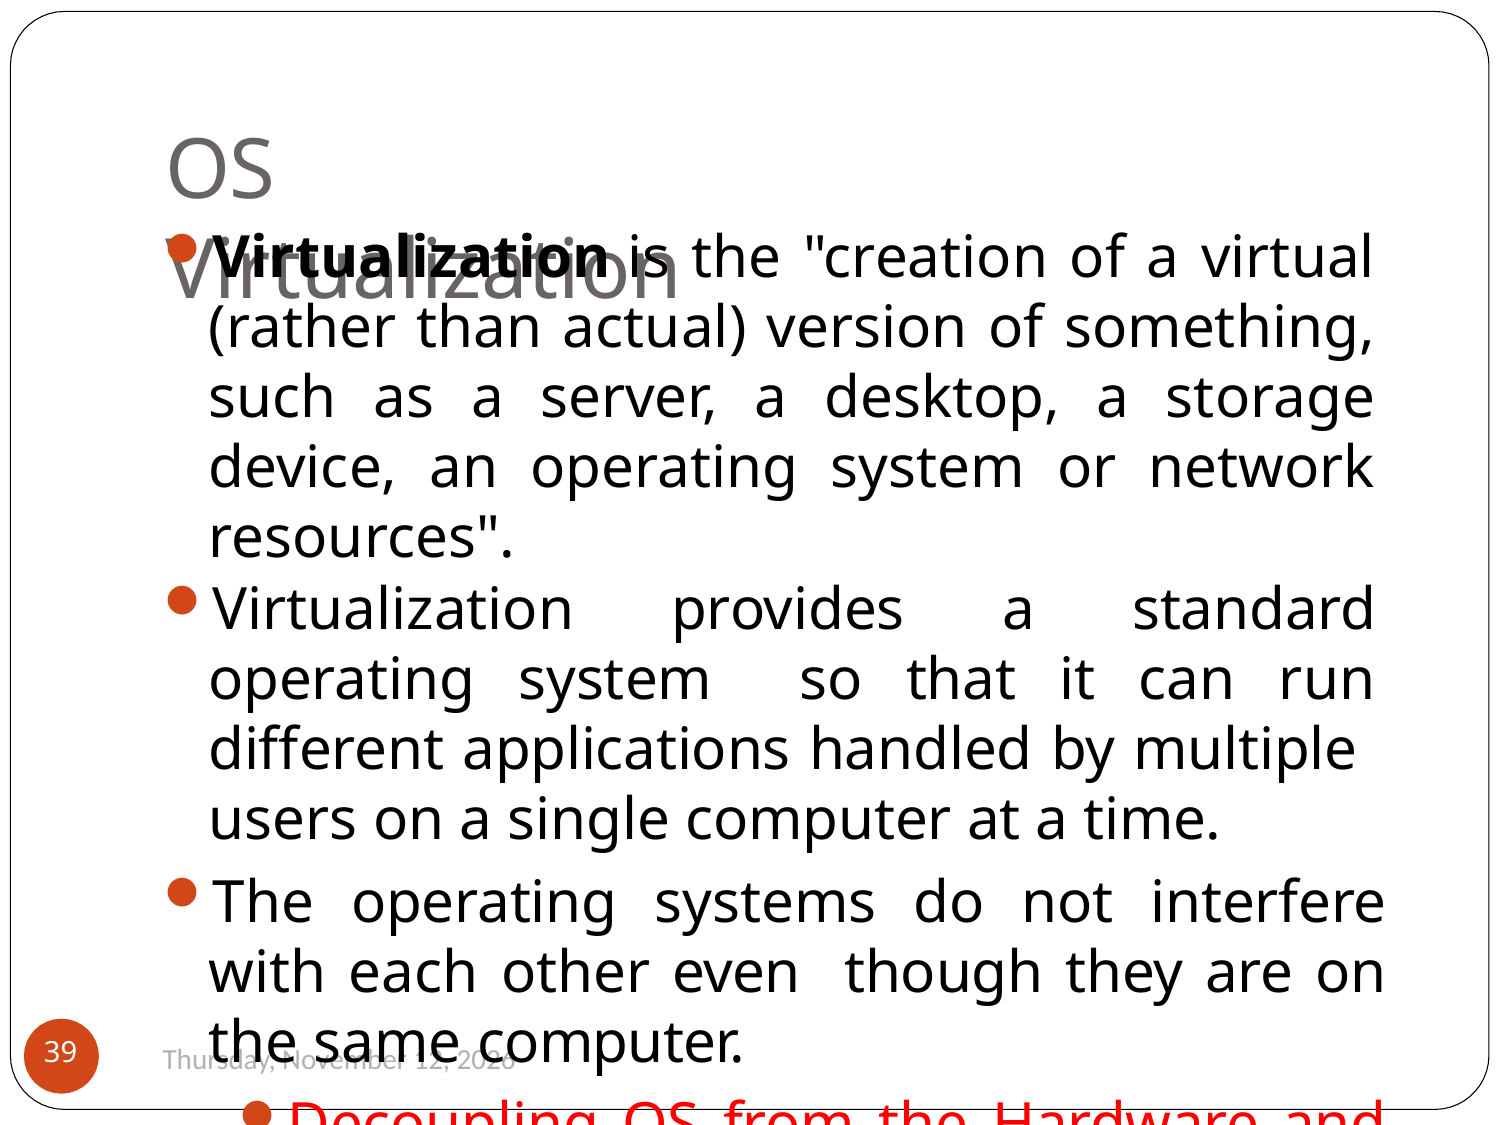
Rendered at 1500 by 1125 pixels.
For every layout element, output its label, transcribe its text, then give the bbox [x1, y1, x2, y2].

title OS Virtualization [162, 113, 747, 217]
text_box Virtualization is the "creation of a virtual (rather than actual) version of something, such as a server, a desktop, a storage device, an operating system or network resources". Virtualization provides a standard operating system so that it can run different applications handled by multiple users on a single computer at a time. The operating systems do not interfere with each other even though they are on the same computer. Decoupling OS from the Hardware and applications Advantage: Fail in hardware will not affect the software. [161, 217, 1388, 1125]
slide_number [162, 1040, 650, 1076]
text_box [23, 1018, 99, 1094]
slide_number 39 [39, 1038, 84, 1076]
